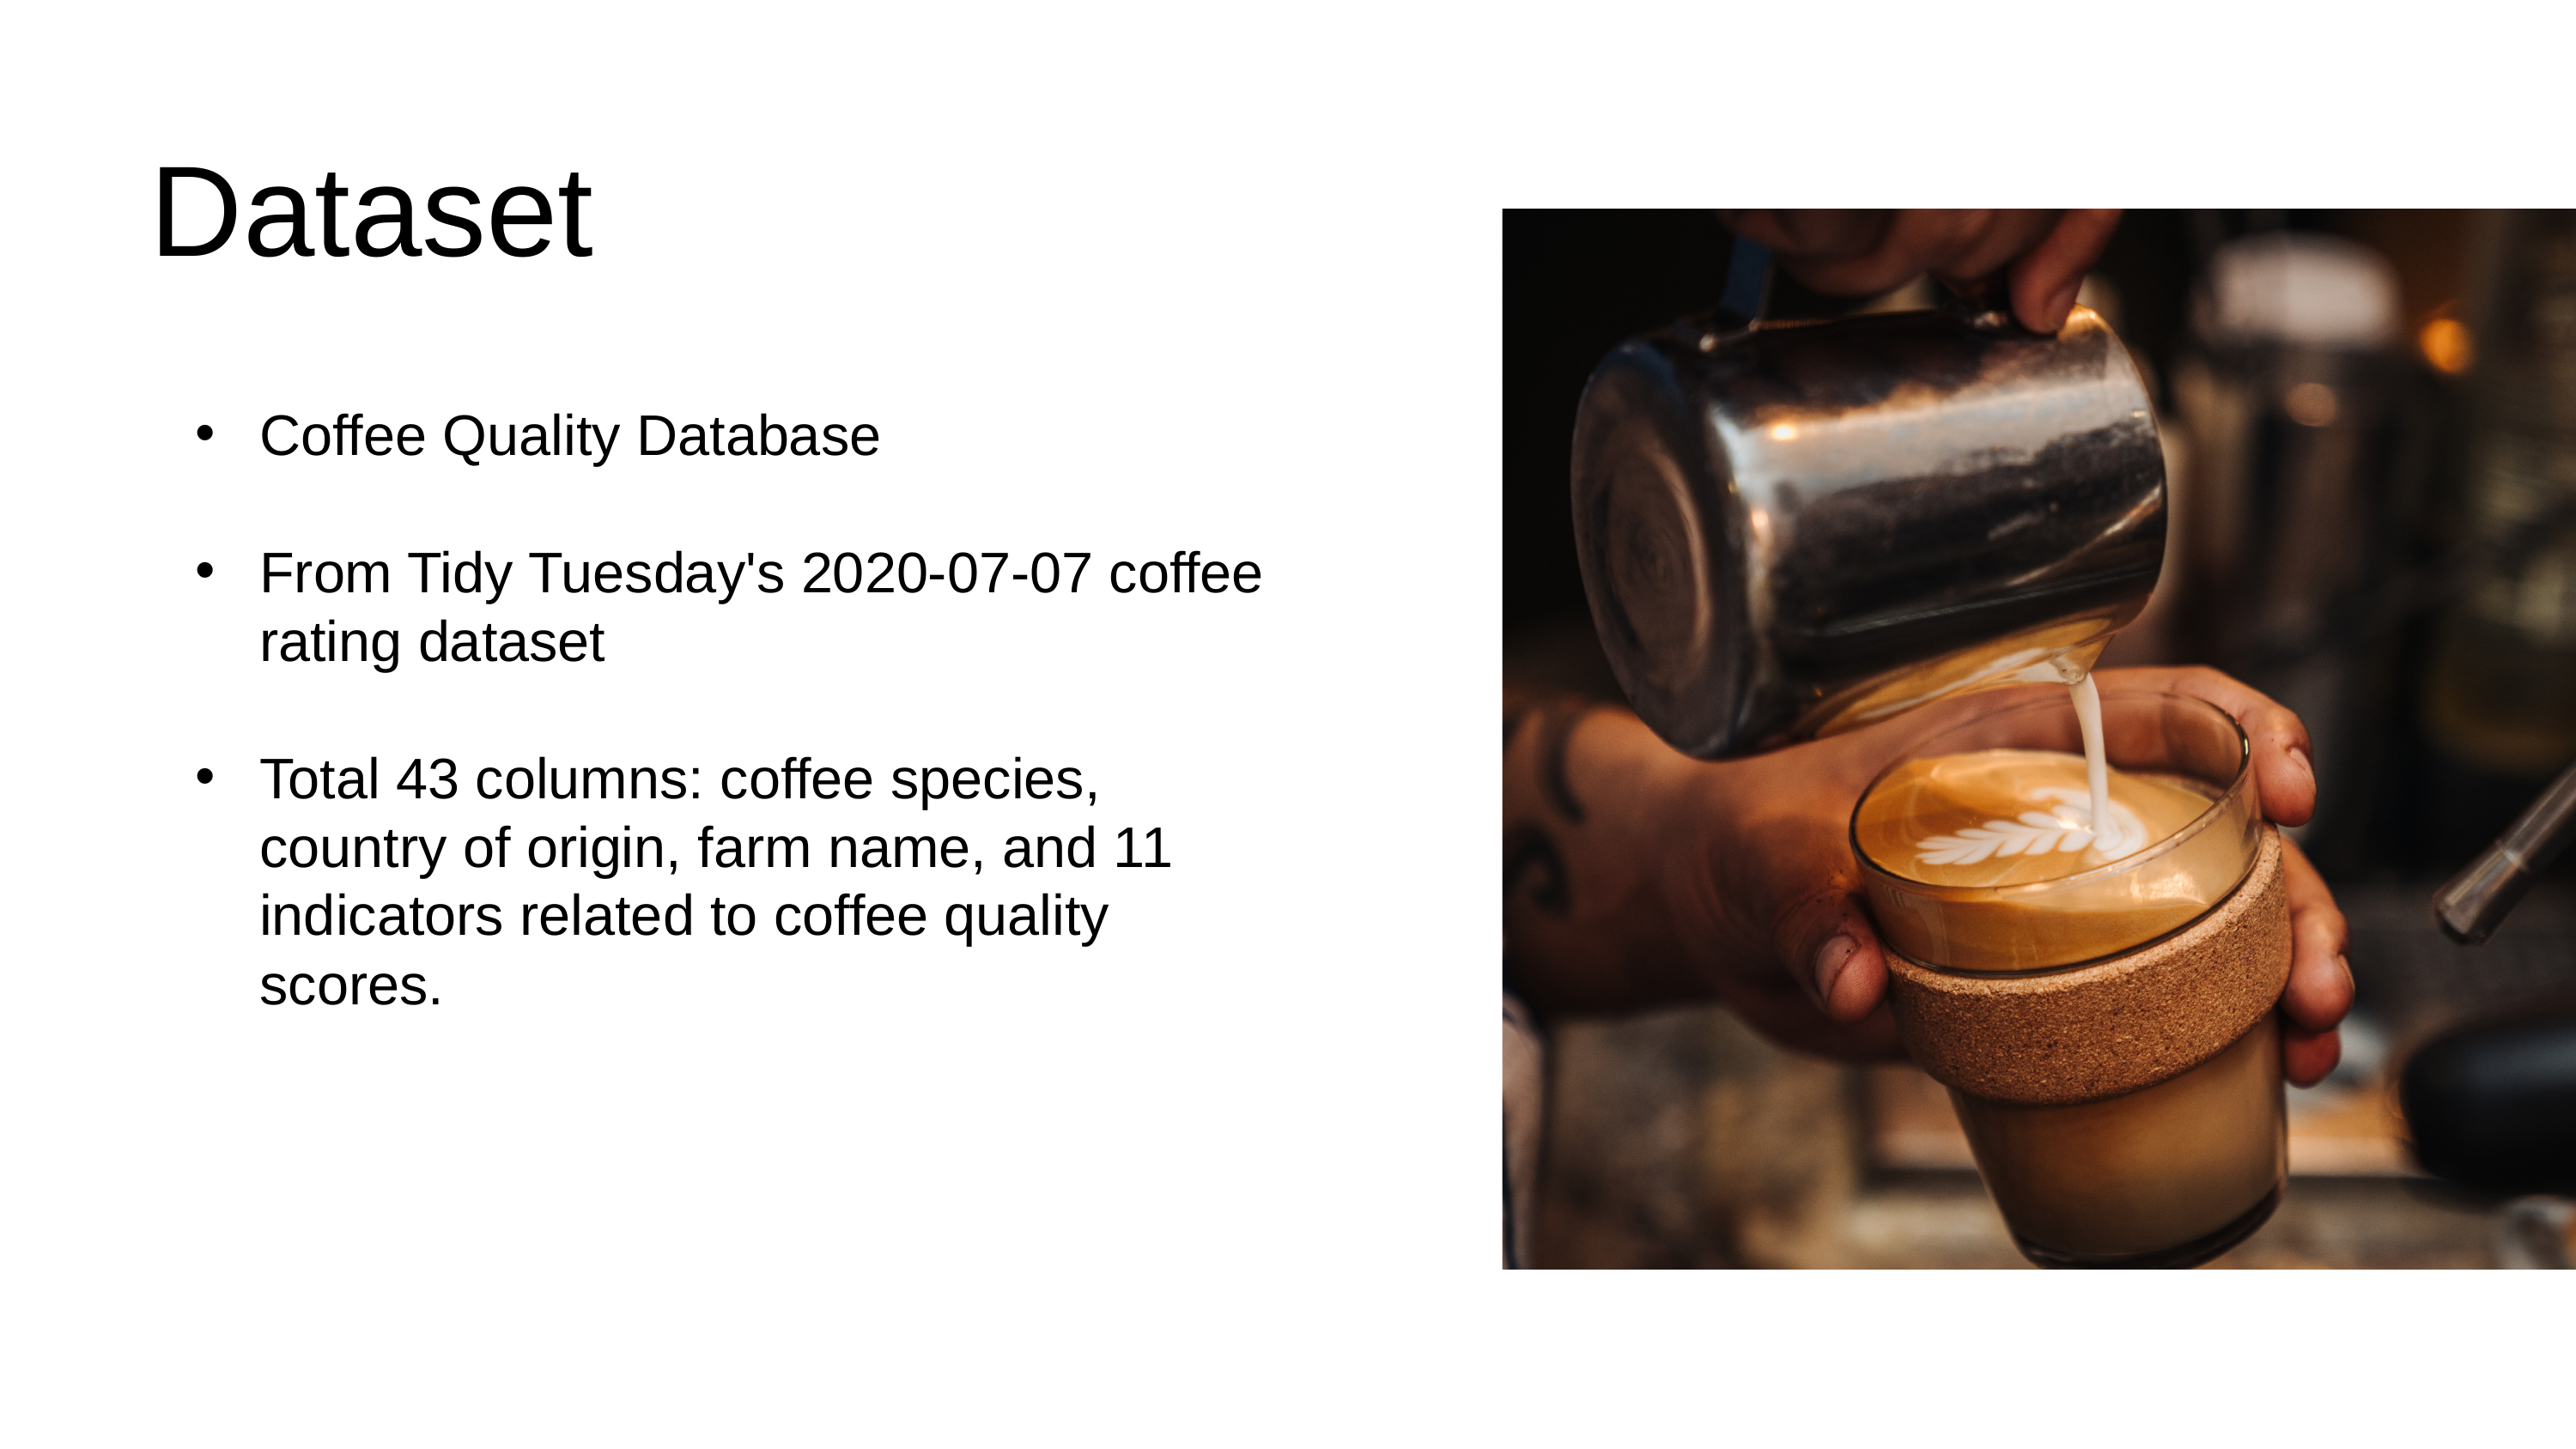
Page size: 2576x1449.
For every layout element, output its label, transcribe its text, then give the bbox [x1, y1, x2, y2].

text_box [1502, 209, 2576, 1270]
text_box Dataset [149, 144, 1121, 284]
text_box Coffee Quality Database From Tidy Tuesday's 2020-07-07 coffee rating dataset Total 43 columns: coffee species, country of origin, farm name, and 11 indicators related to coffee quality scores. [182, 391, 1294, 1168]
